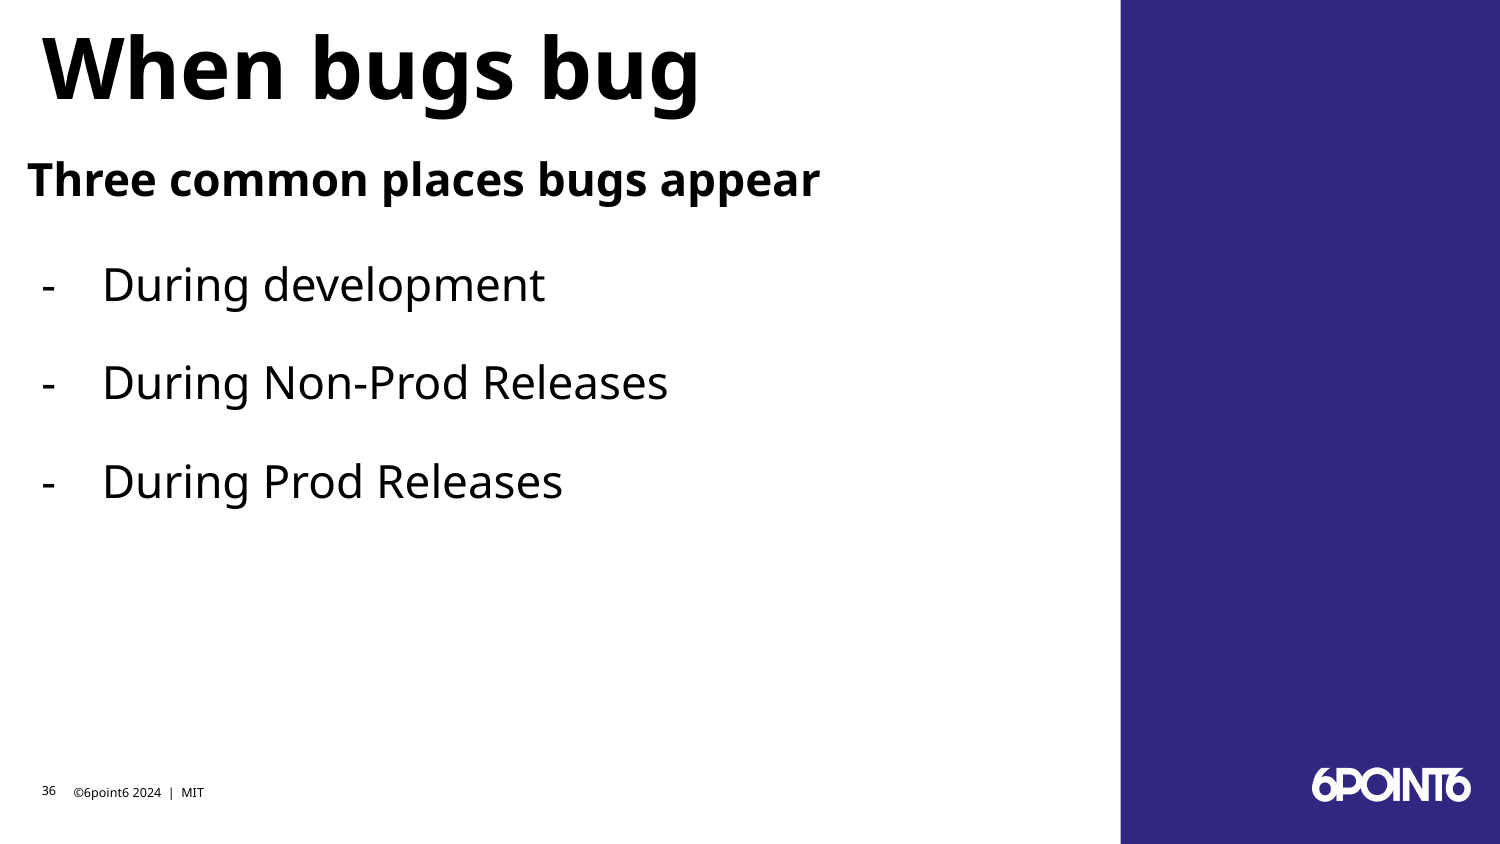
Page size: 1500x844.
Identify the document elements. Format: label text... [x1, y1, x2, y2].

slide_number ‹#› [26, 777, 104, 805]
picture [1312, 767, 1471, 802]
title When bugs bug [41, 39, 1076, 106]
text_box Three common places bugs appear During development During Non-Prod Releases During Prod Releases [26, 151, 1061, 506]
